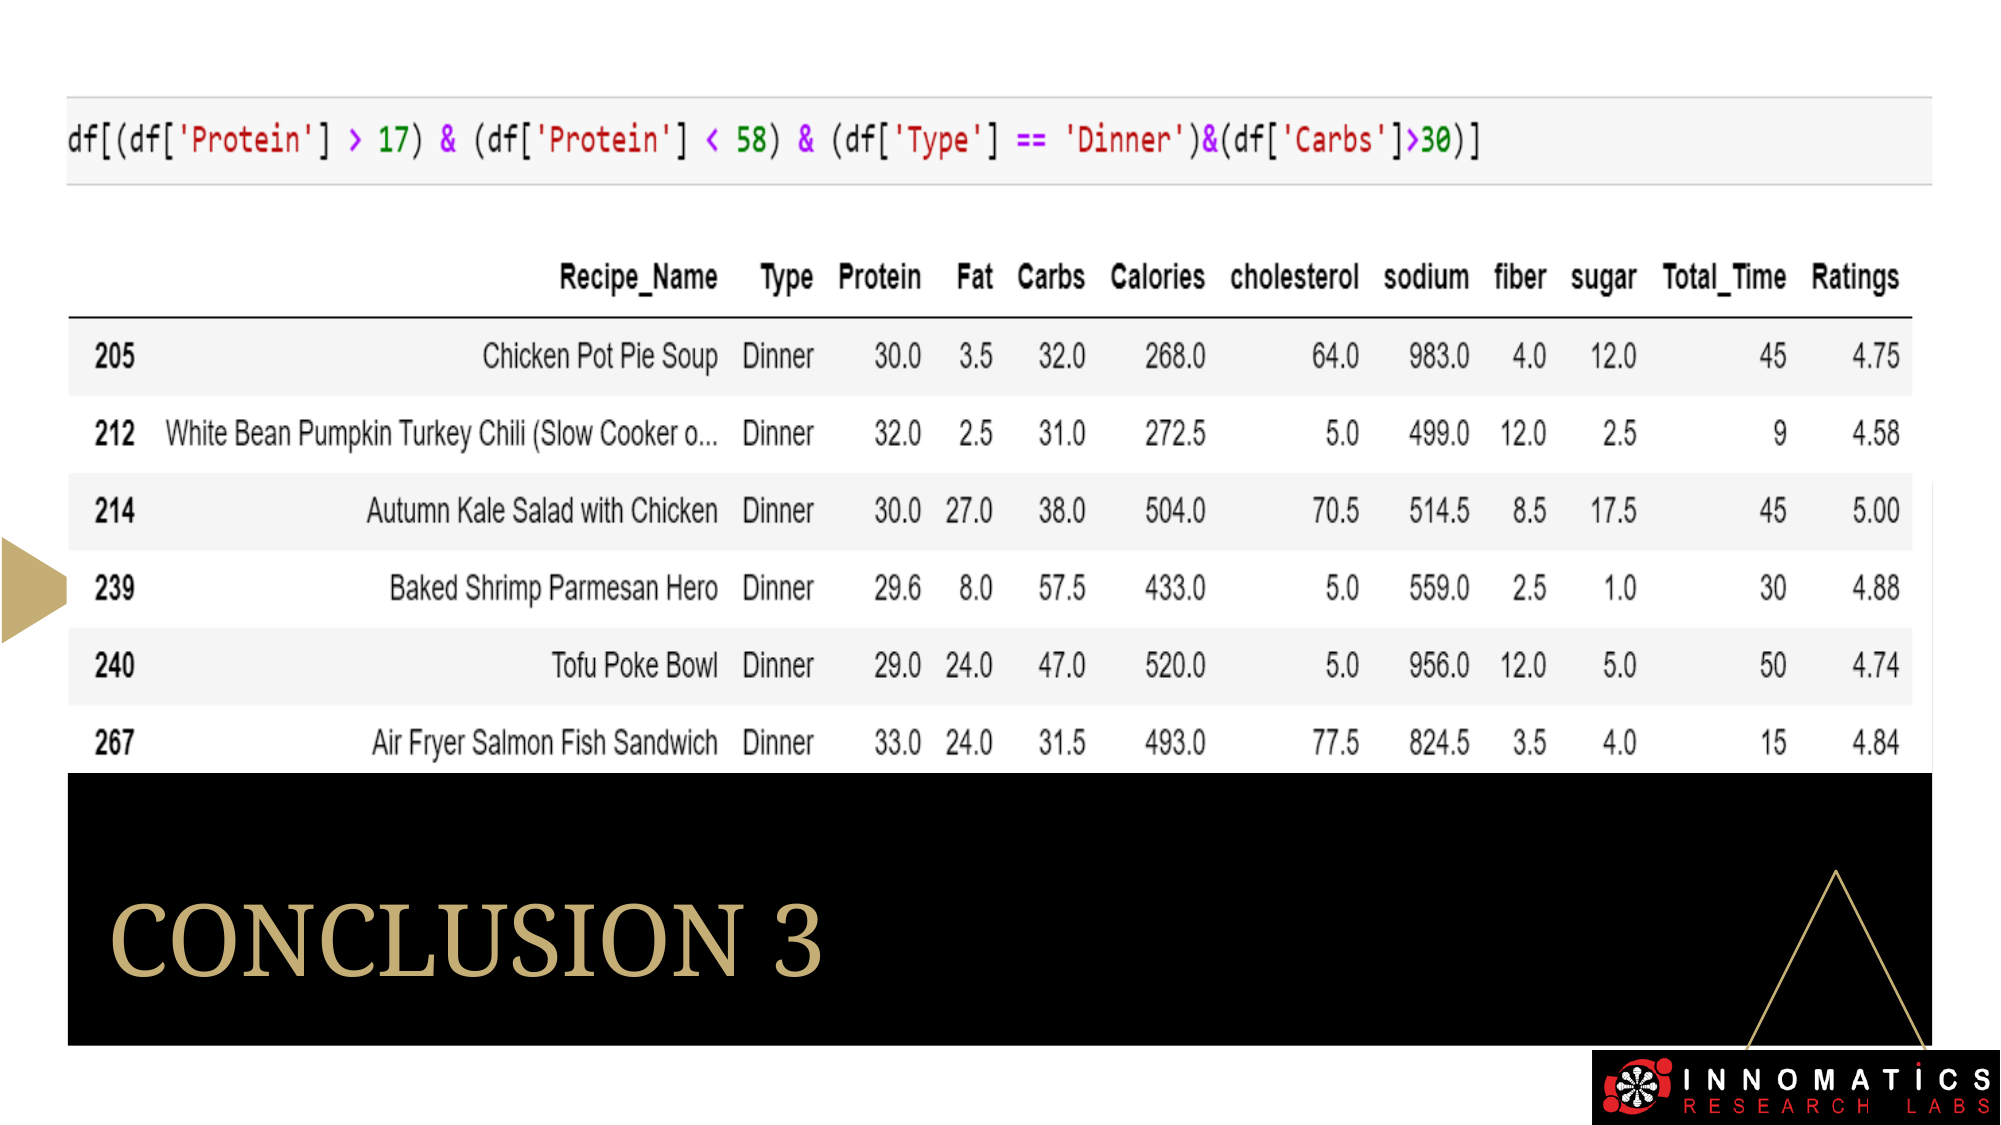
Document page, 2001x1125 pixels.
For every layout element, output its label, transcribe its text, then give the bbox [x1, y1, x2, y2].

picture [66, 78, 1933, 774]
picture [1592, 1049, 2000, 1125]
title CONCLUSION 3 [92, 869, 1808, 1020]
